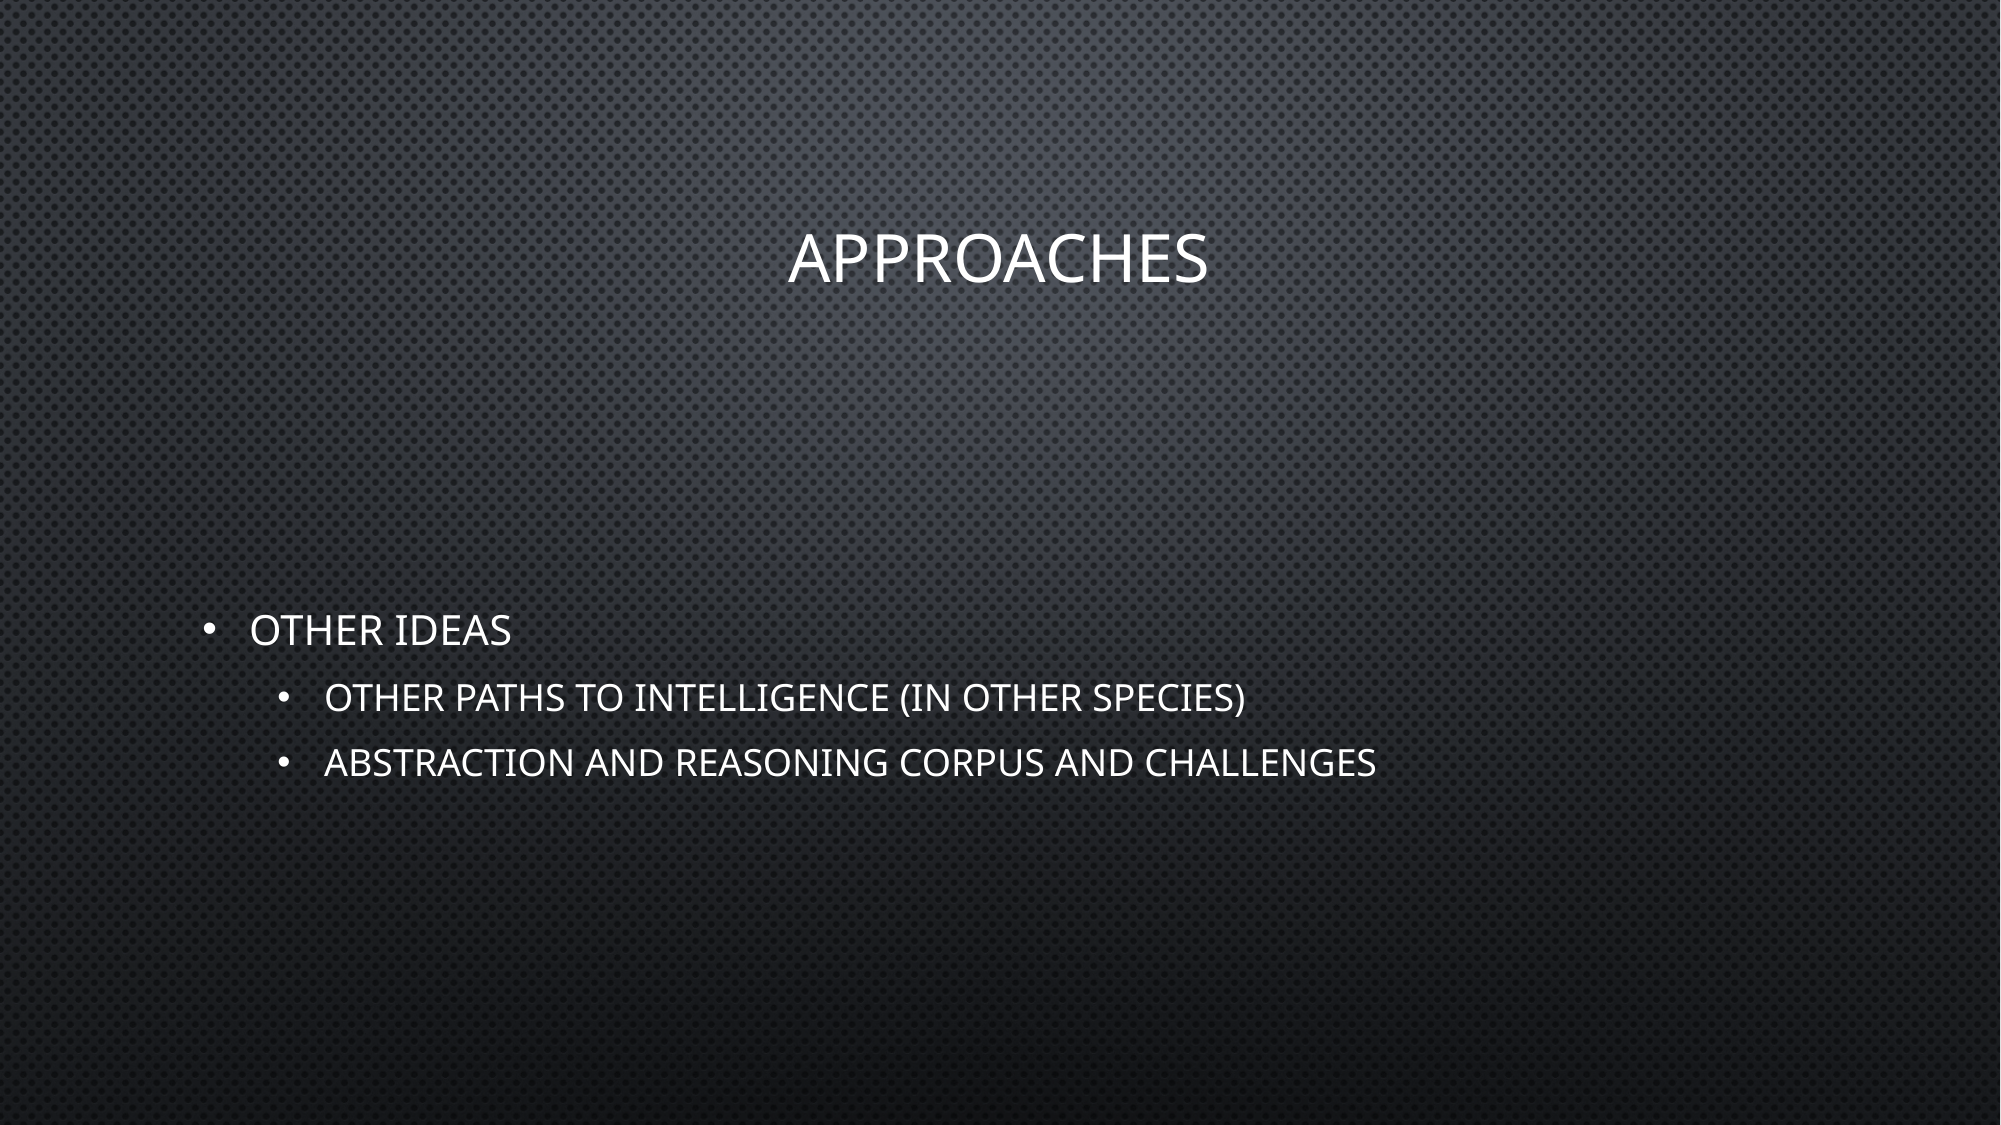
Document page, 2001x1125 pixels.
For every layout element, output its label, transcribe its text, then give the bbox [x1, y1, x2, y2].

title Approaches [187, 99, 1813, 413]
list Other ideas Other paths to intelligence (in other species) Abstraction and reasoning corpus and challenges [187, 437, 1813, 950]
